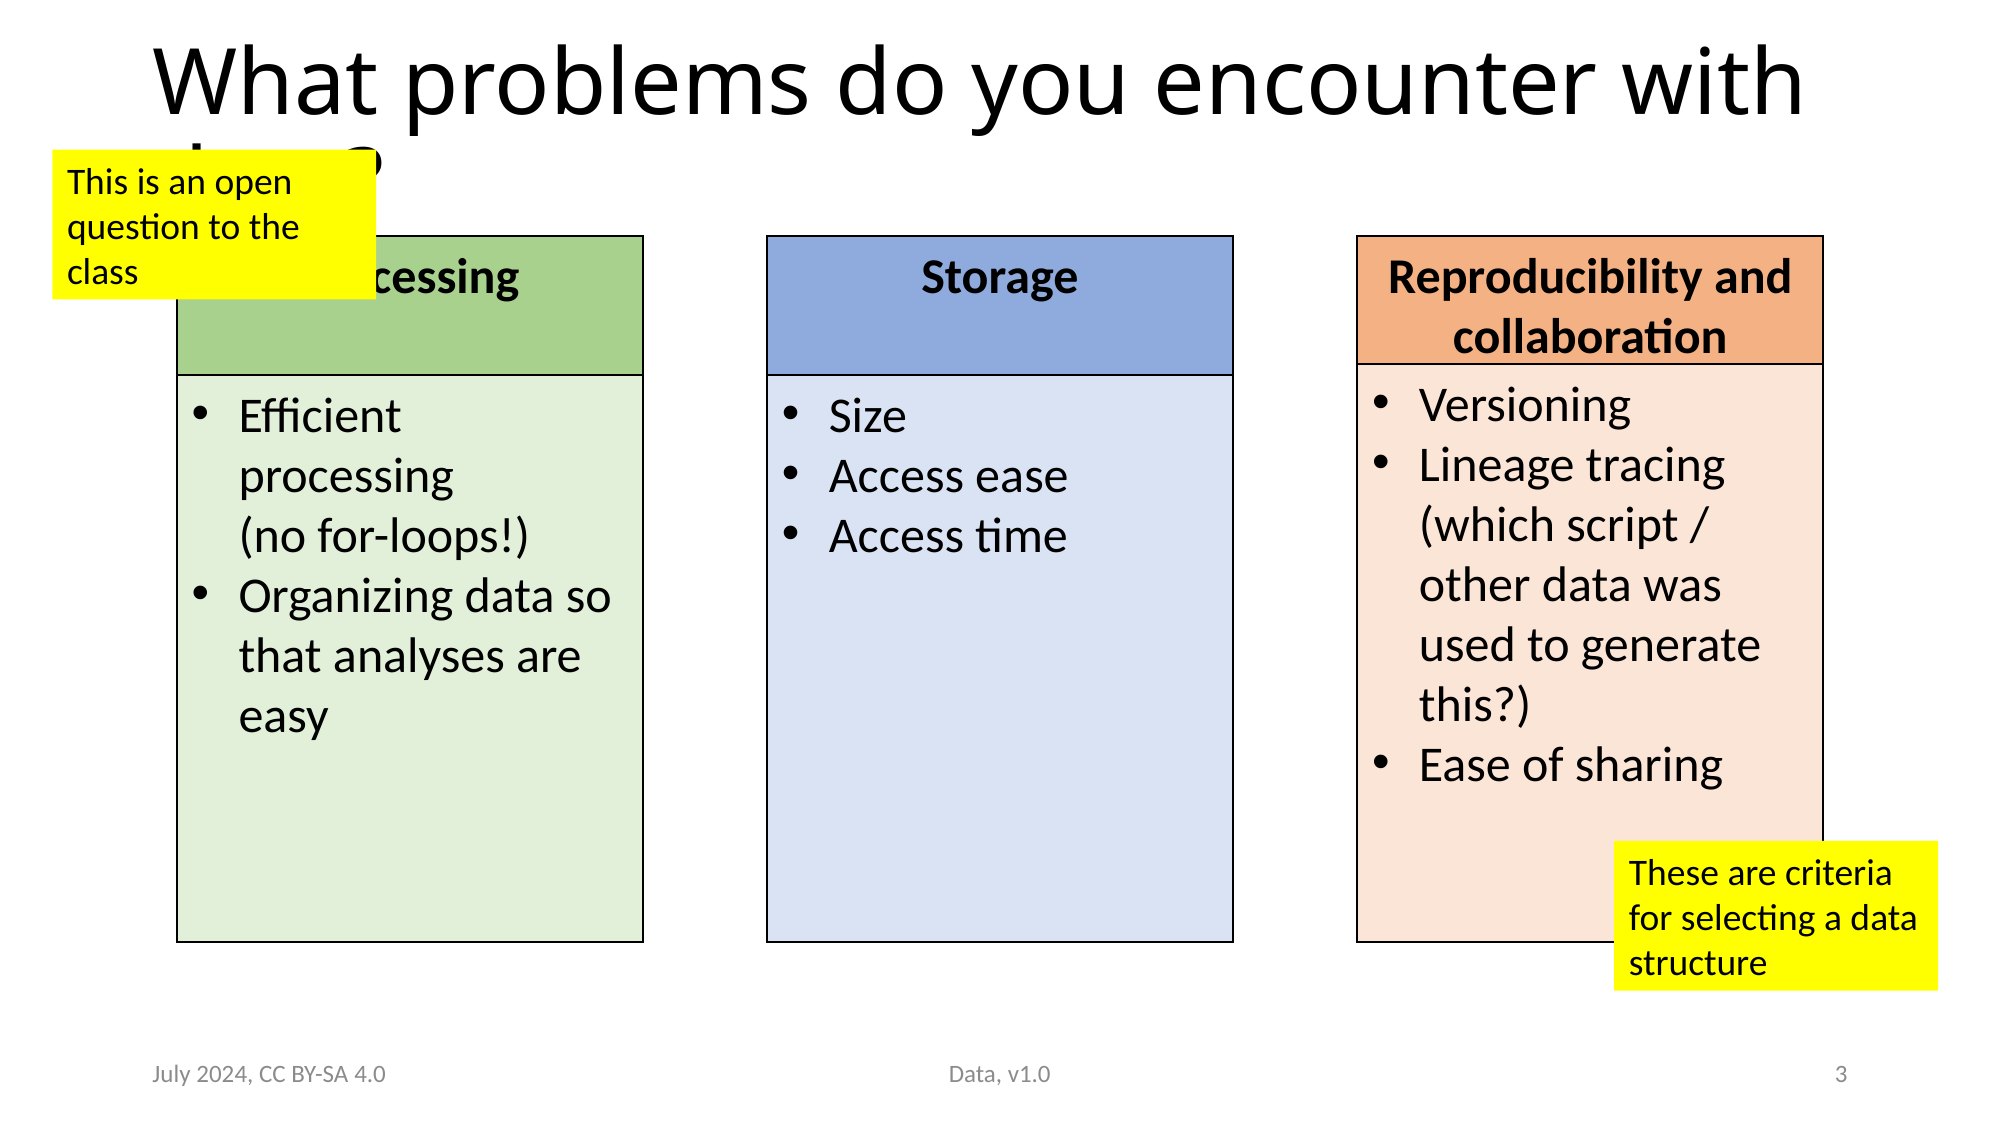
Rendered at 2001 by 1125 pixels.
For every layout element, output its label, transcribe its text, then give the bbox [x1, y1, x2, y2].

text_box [176, 236, 643, 943]
text_box These are criteria for selecting a data structure [1614, 840, 1939, 991]
text_box This is an open question to the class [52, 149, 377, 300]
footer Data, v1.0 [662, 1042, 1338, 1103]
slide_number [137, 1042, 588, 1103]
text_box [1357, 236, 1824, 943]
title What problems do you encounter with data? [137, 59, 1863, 209]
slide_number 3 [1412, 1042, 1863, 1103]
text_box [767, 236, 1233, 943]
